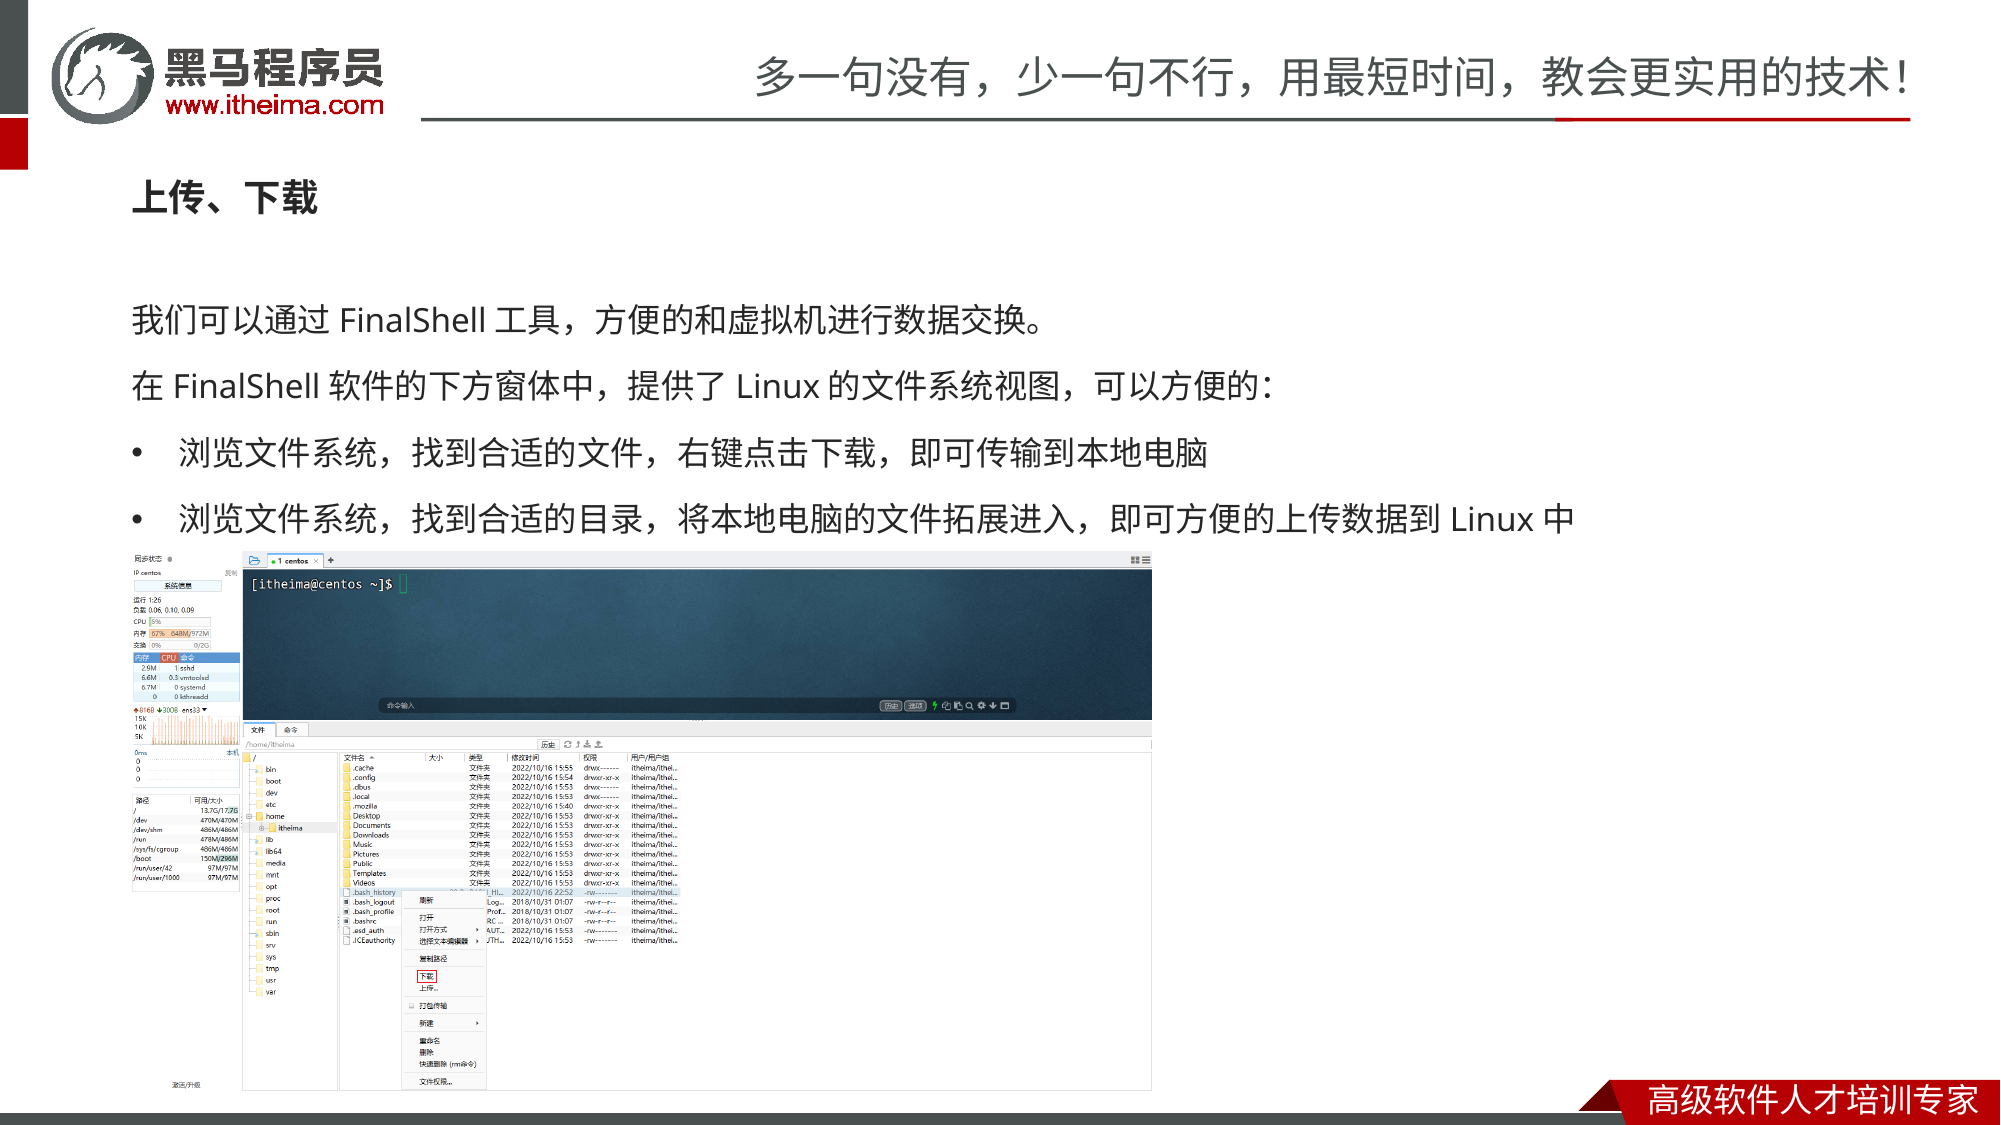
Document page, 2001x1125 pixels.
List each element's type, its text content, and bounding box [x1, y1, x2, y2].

picture [50, 26, 384, 125]
picture [131, 550, 1152, 1092]
list 上传、下载 [116, 154, 1872, 239]
list 我们可以通过FinalShell工具，方便的和虚拟机进行数据交换。 在FinalShell软件的下方窗体中，提供了Linux的文件系统视图，可以方便的： 浏览文件系统，找到合适的文件，右键点击下载，即可传输到本地电脑 浏览文件系统，找到合适的目录，将本地电脑的文件拓展进入，即可方便的上传数据到Linux中 [116, 271, 1872, 964]
